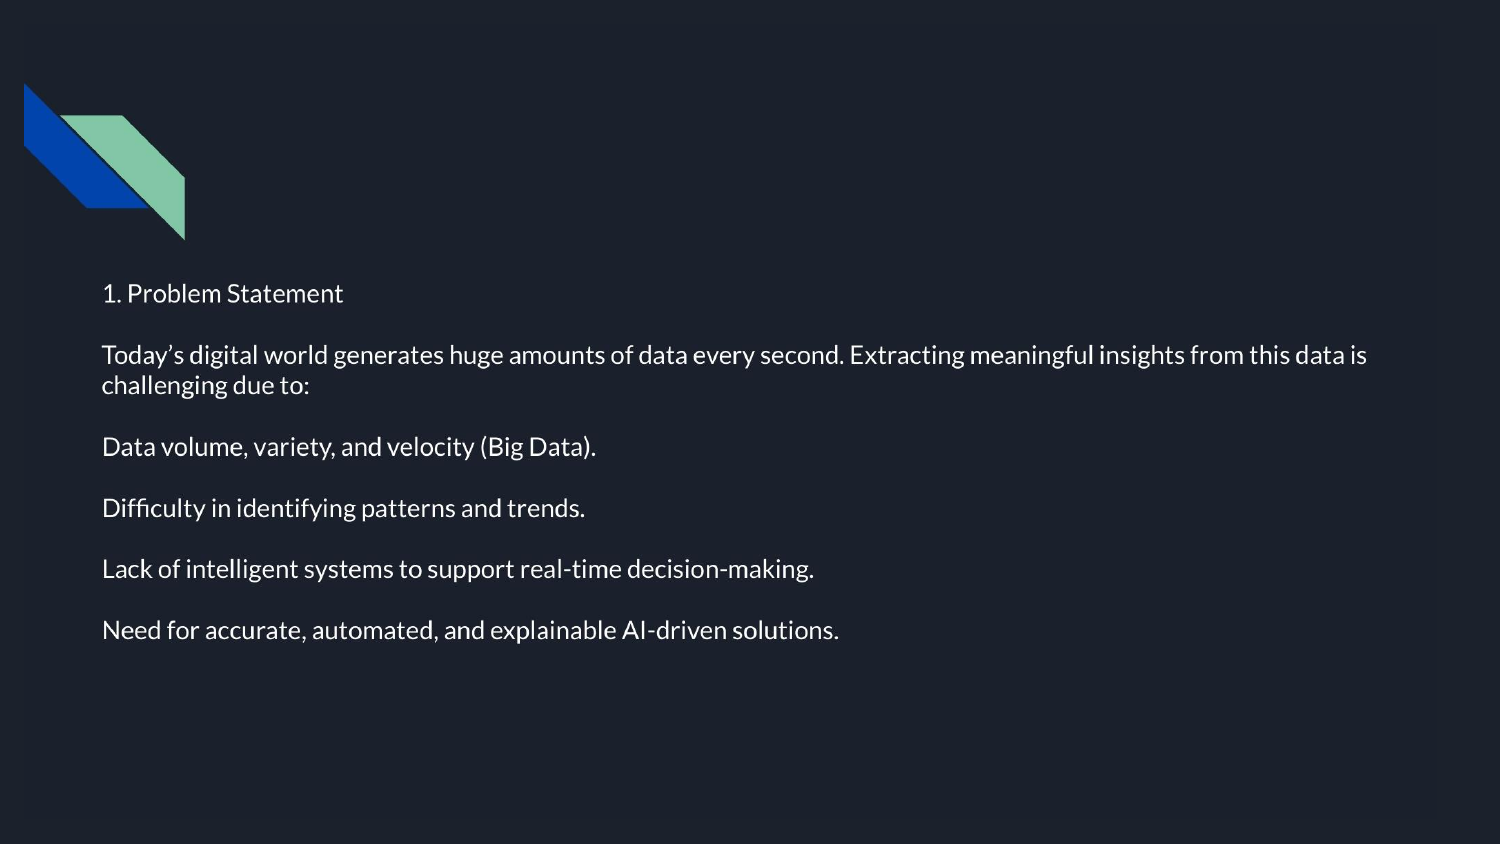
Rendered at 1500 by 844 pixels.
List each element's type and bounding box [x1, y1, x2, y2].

picture [24, 24, 1437, 819]
